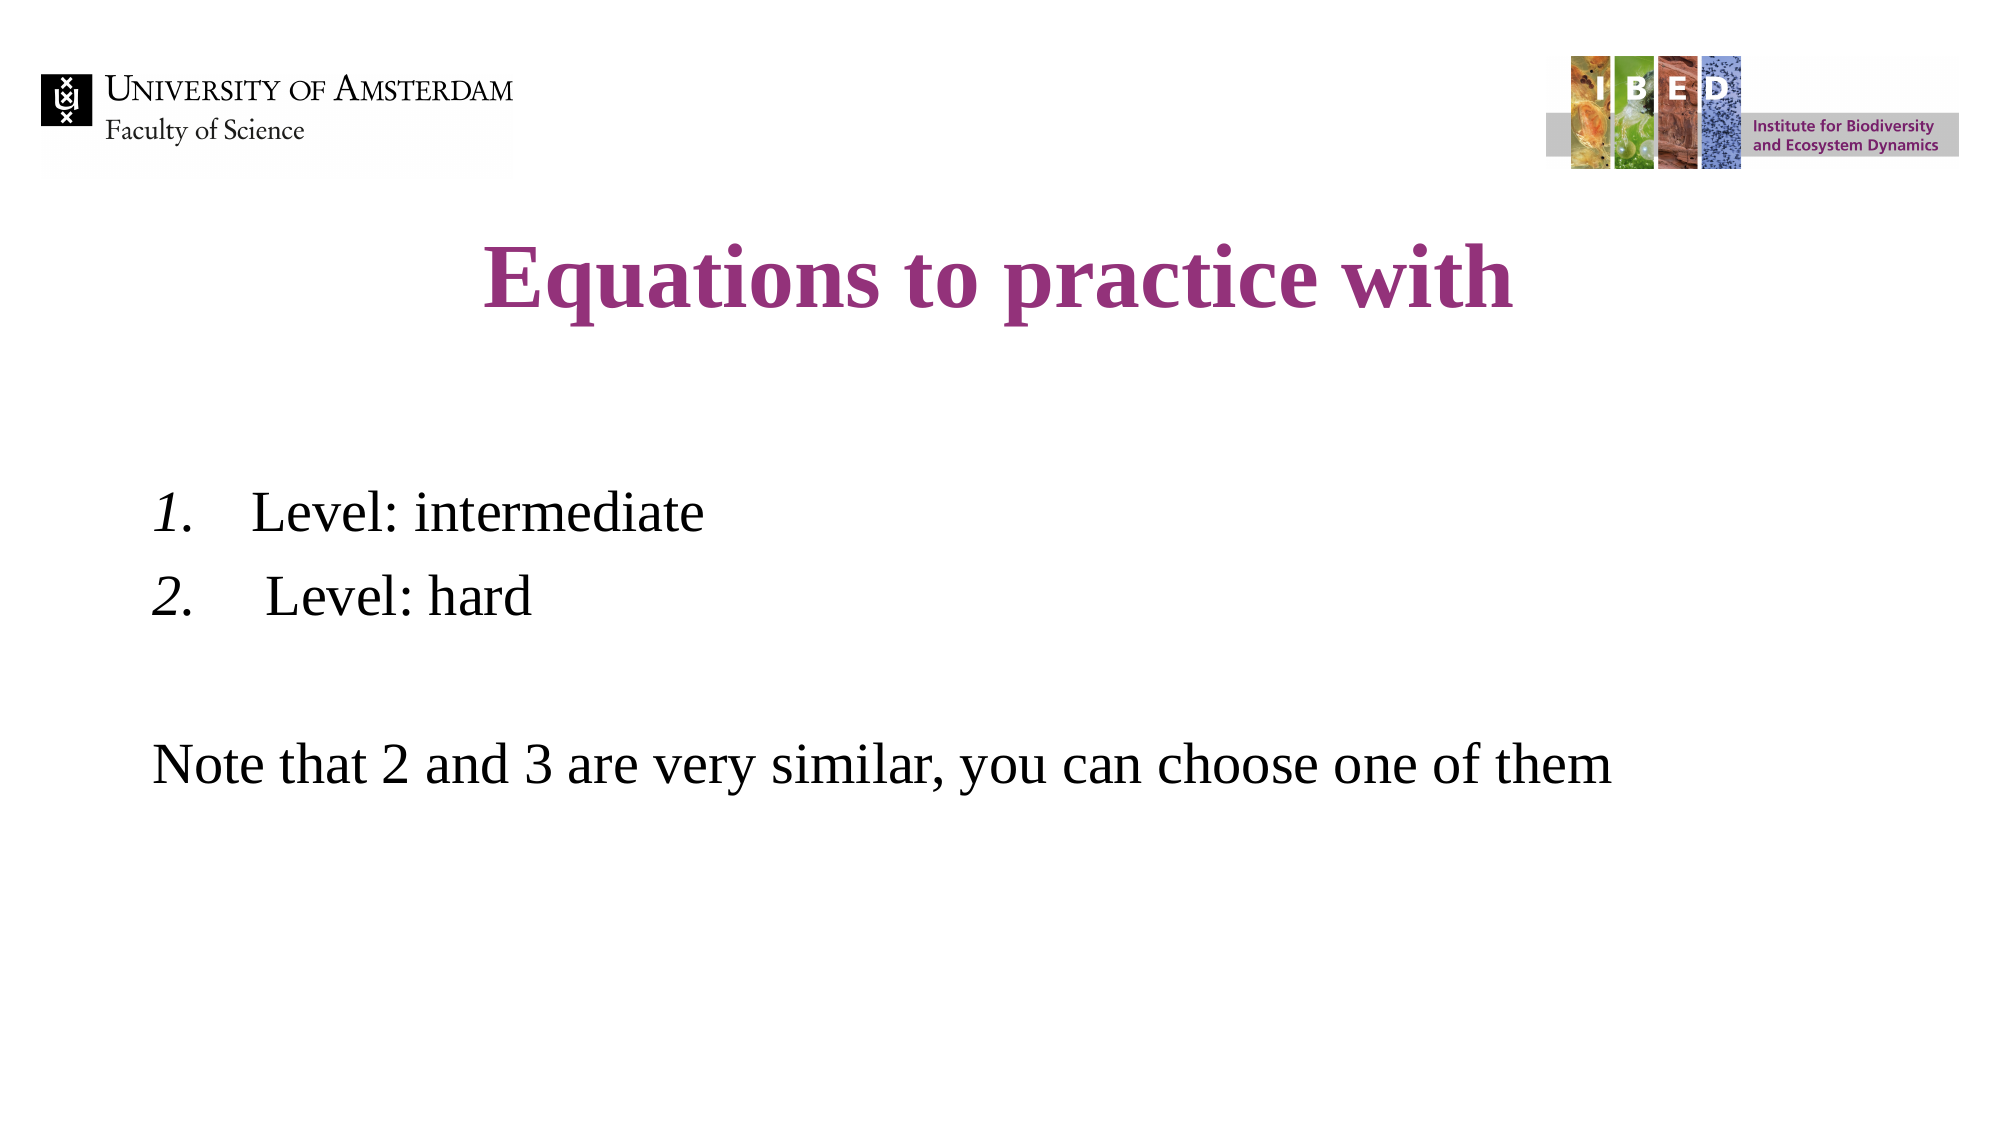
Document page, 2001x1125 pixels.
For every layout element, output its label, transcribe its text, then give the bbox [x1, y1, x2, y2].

picture [1546, 56, 1959, 169]
title Equations to practice with [137, 221, 1863, 362]
picture [41, 74, 513, 179]
